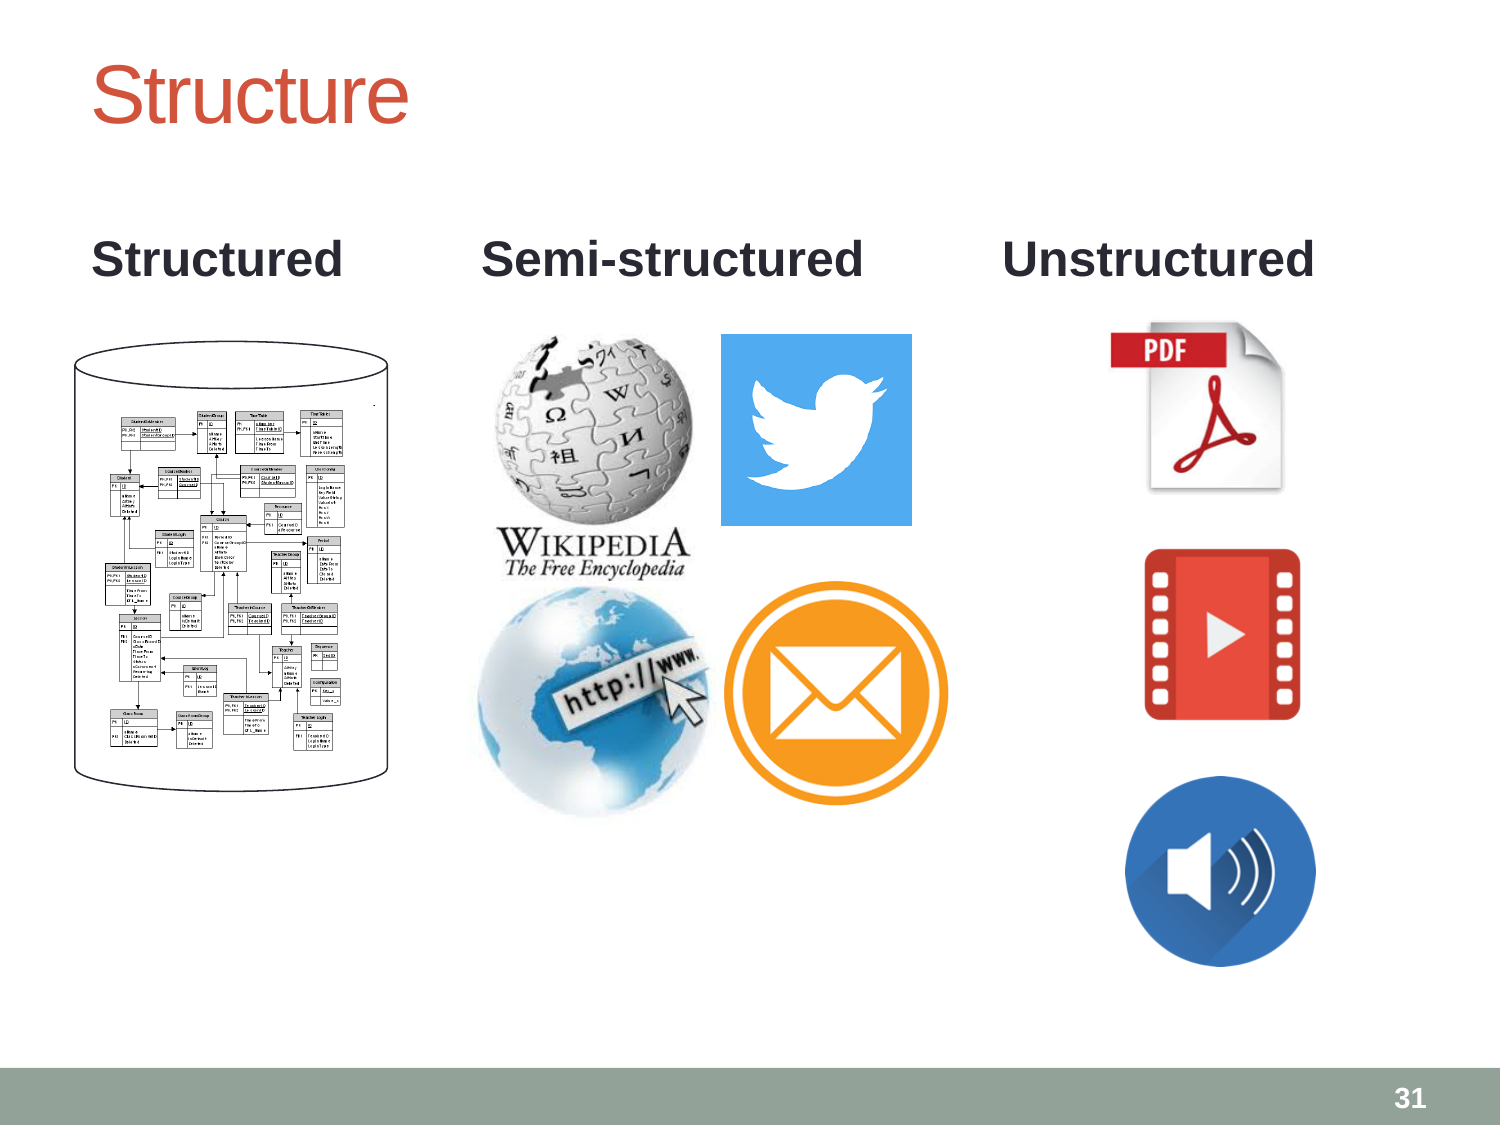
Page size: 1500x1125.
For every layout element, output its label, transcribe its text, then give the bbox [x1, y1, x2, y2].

picture [1129, 541, 1317, 729]
text_box Unstructured [987, 218, 1345, 294]
title Structure [75, 9, 1425, 172]
picture [720, 334, 913, 526]
picture [1108, 316, 1287, 496]
text_box Semi-structured [466, 218, 894, 294]
slide_number 31 [1379, 1069, 1496, 1124]
text_box Structured [76, 218, 373, 294]
picture [1125, 776, 1317, 967]
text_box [74, 341, 388, 792]
picture [425, 334, 951, 839]
